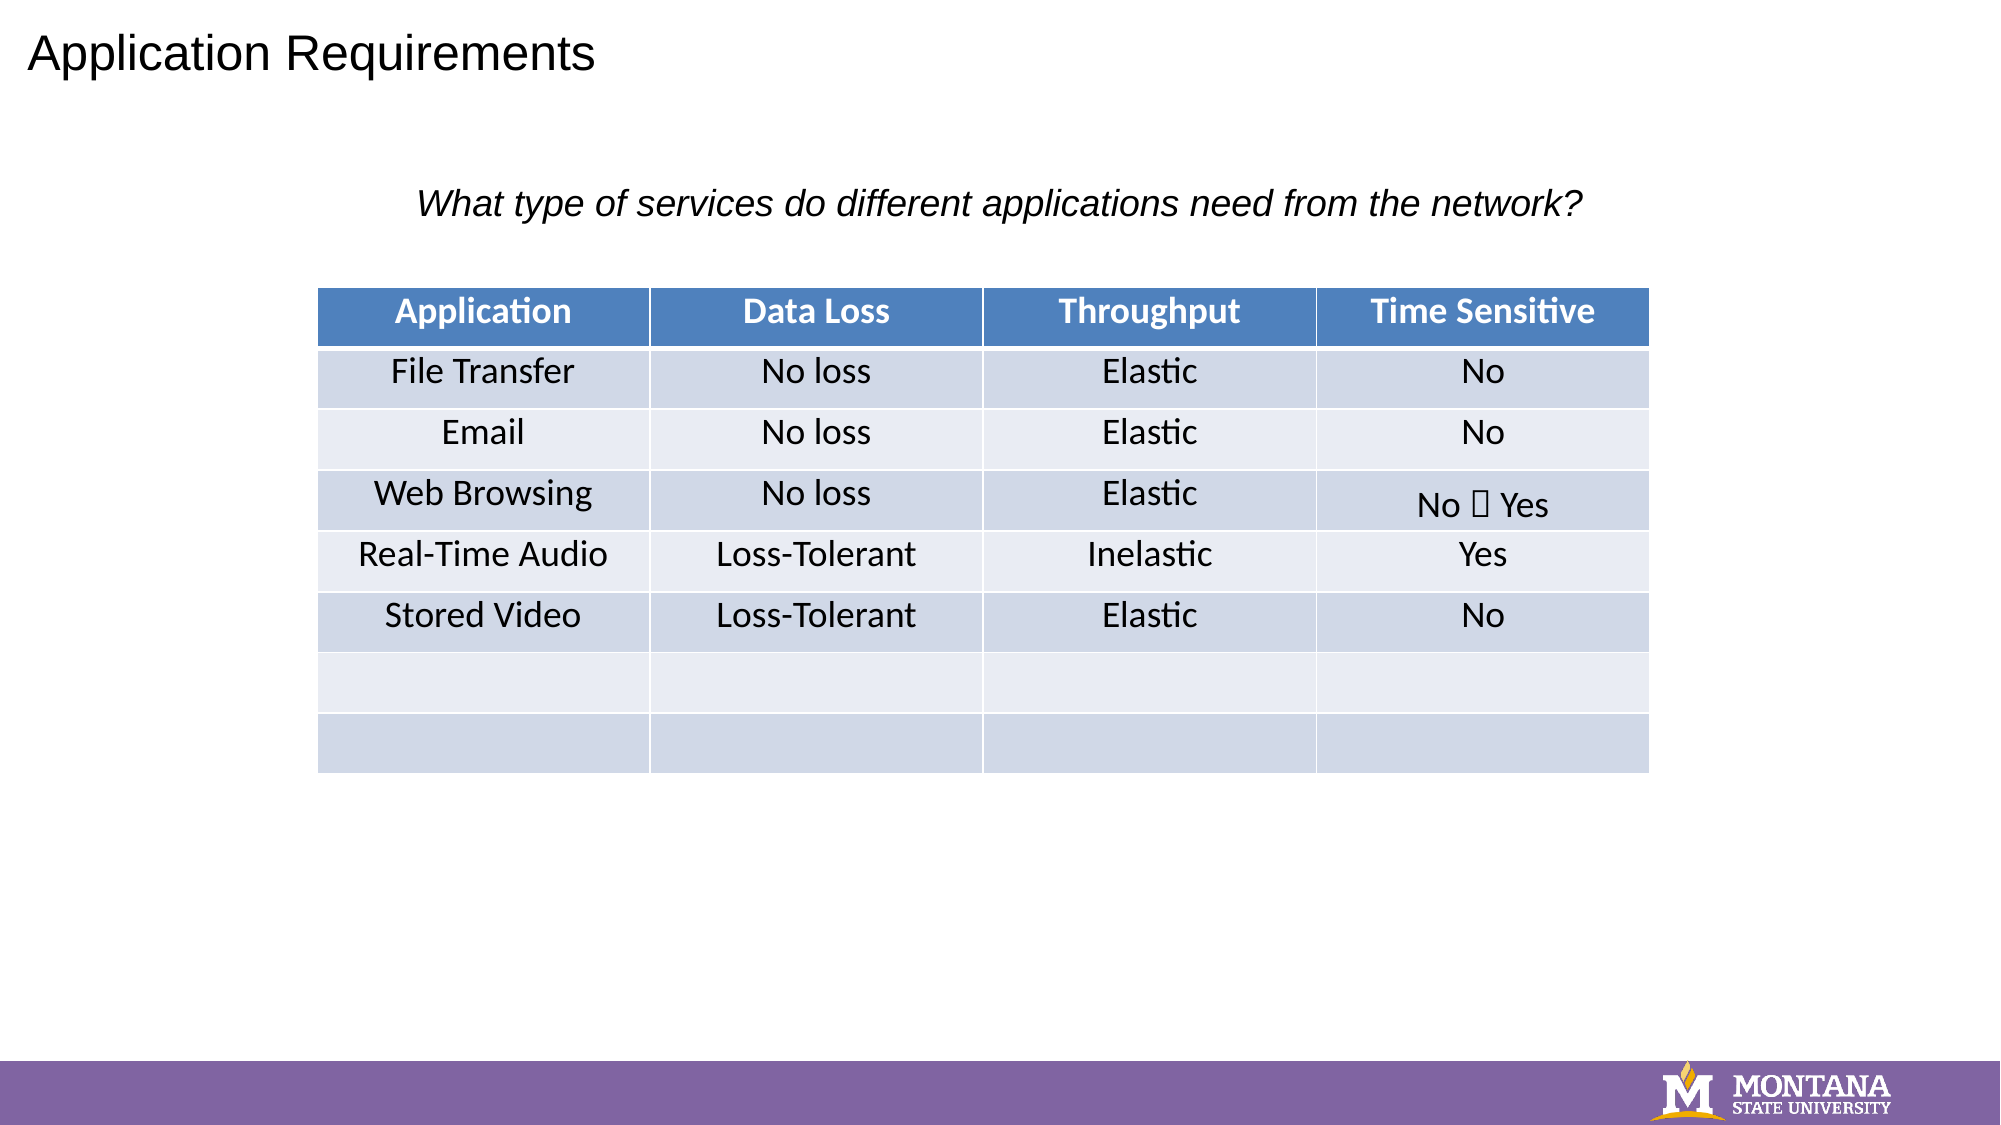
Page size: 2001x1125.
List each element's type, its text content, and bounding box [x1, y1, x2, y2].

table_cell No [1317, 593, 1649, 652]
table_cell [318, 653, 649, 712]
table_cell [651, 653, 982, 712]
table_cell Elastic [984, 410, 1316, 469]
table_cell No loss [651, 410, 982, 469]
table_cell [984, 653, 1316, 712]
table_cell No loss [651, 471, 982, 530]
table_cell Elastic [984, 471, 1316, 530]
table_cell Loss-Tolerant [651, 593, 982, 652]
table_cell [651, 714, 982, 773]
table_cell No [1317, 410, 1649, 469]
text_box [1892, 1060, 2000, 1125]
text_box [0, 1060, 1647, 1125]
table_cell Loss-Tolerant [651, 532, 982, 591]
table_cell No [1317, 351, 1649, 408]
table_cell File Transfer [318, 351, 649, 408]
table_cell [984, 714, 1316, 773]
table_cell Stored Video [318, 593, 649, 652]
table_cell [318, 714, 649, 773]
text_box Application Requirements [12, 13, 863, 88]
picture [1649, 1060, 1892, 1122]
table_cell Elastic [984, 593, 1316, 652]
table_cell Yes [1317, 532, 1649, 591]
table_cell Elastic [984, 351, 1316, 408]
table_cell Inelastic [984, 532, 1316, 591]
table_header Application [318, 288, 649, 346]
table_header Throughput [984, 288, 1316, 346]
table_cell Email [318, 410, 649, 469]
table_cell [1317, 714, 1649, 773]
table_cell [1317, 653, 1649, 712]
table_cell Real-Time Audio [318, 532, 649, 591]
table_cell No  Yes [1317, 471, 1649, 530]
table_header Time Sensitive [1317, 288, 1649, 346]
table_cell No loss [651, 351, 982, 408]
text_box What type of services do different applications need from the network? [401, 171, 1599, 232]
table_cell Web Browsing [318, 471, 649, 530]
table_header Data Loss [651, 288, 982, 346]
